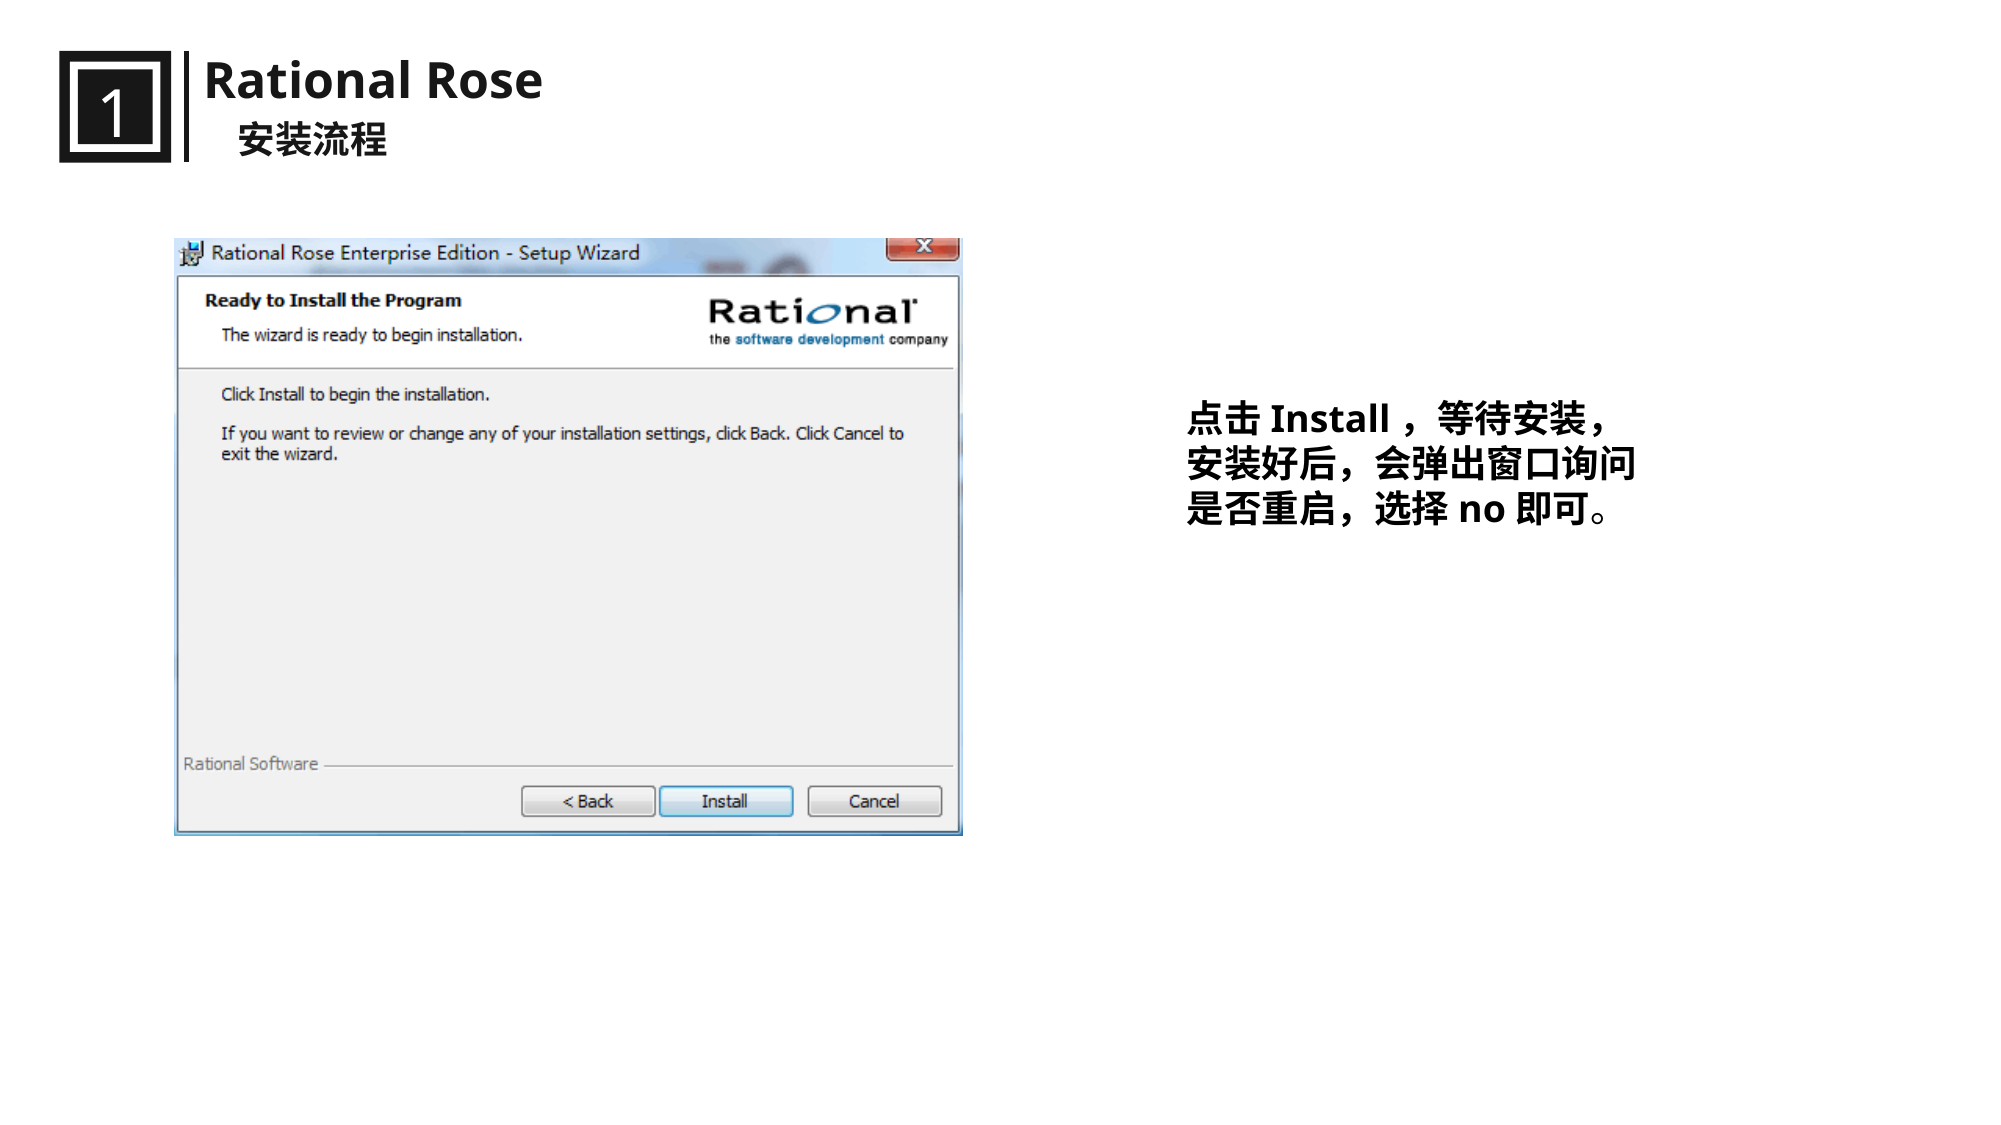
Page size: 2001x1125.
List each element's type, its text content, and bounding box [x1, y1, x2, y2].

text_box 点击Install，等待安装，安装好后，会弹出窗口询问是否重启，选择no即可。 [1171, 387, 1677, 538]
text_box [59, 41, 555, 163]
picture [174, 238, 963, 836]
text_box 安装流程 [205, 108, 567, 169]
